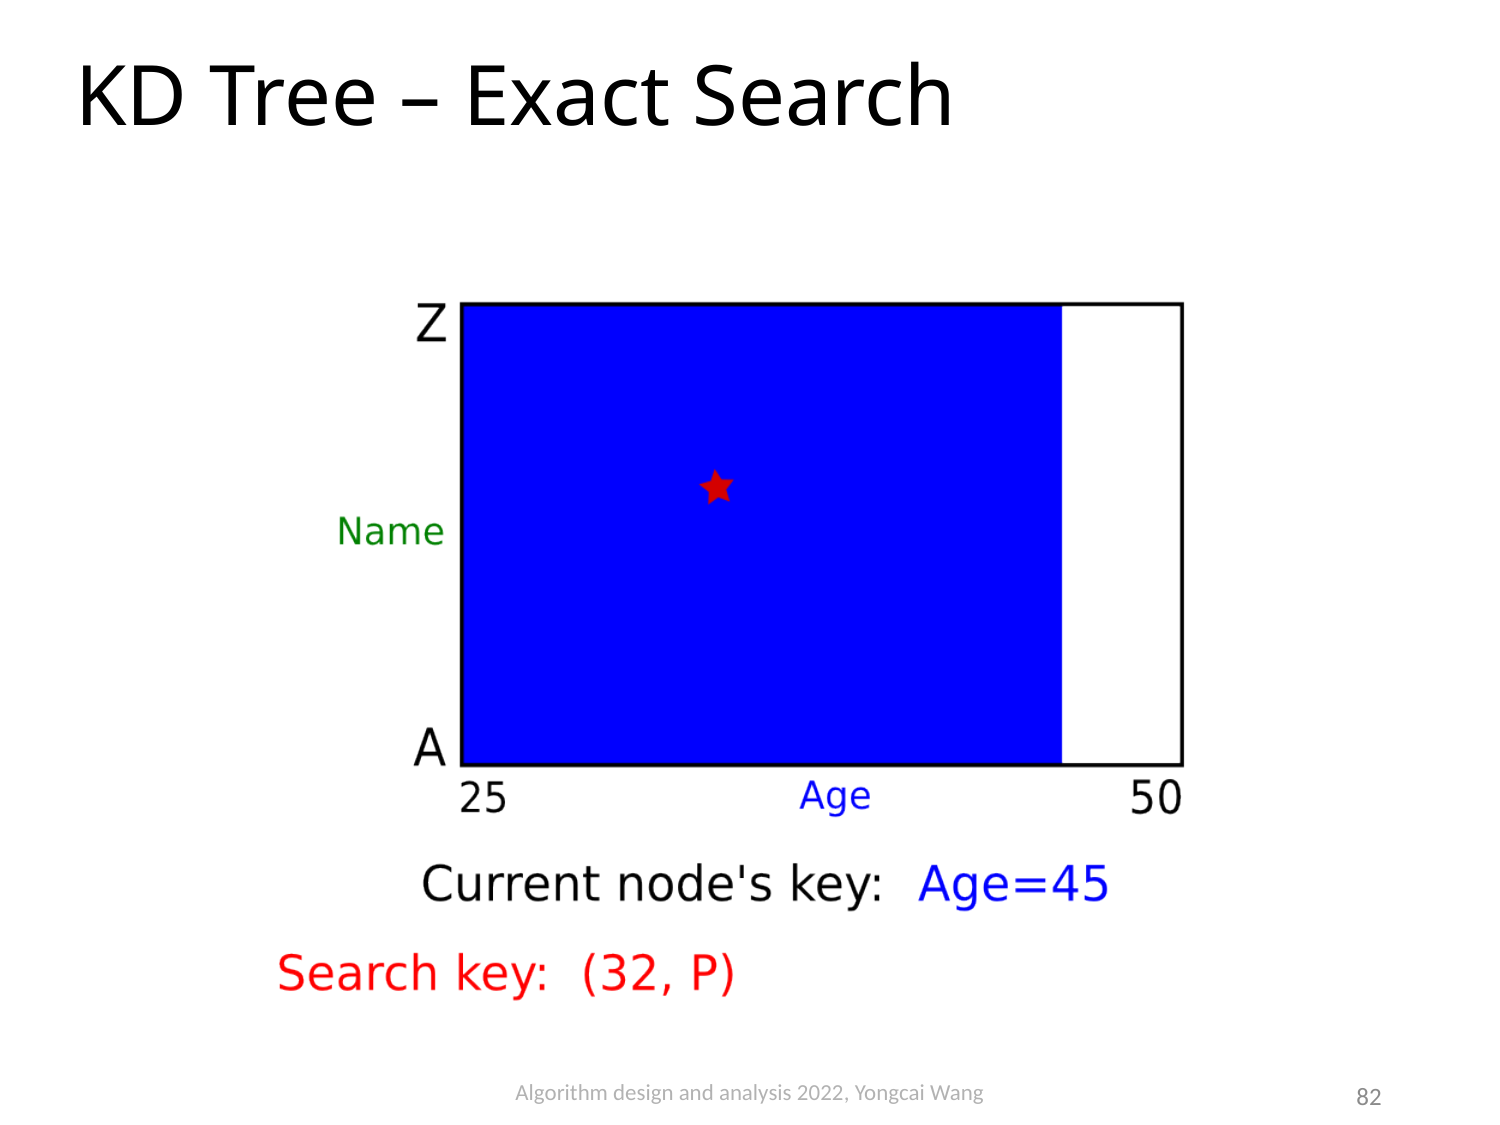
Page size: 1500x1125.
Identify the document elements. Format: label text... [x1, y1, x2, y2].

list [269, 262, 1230, 1006]
title KD Tree – Exact Search [75, 45, 1425, 144]
slide_number 82 [1059, 1065, 1397, 1125]
footer Algorithm design and analysis 2022, Yongcai Wang [496, 1061, 1004, 1121]
